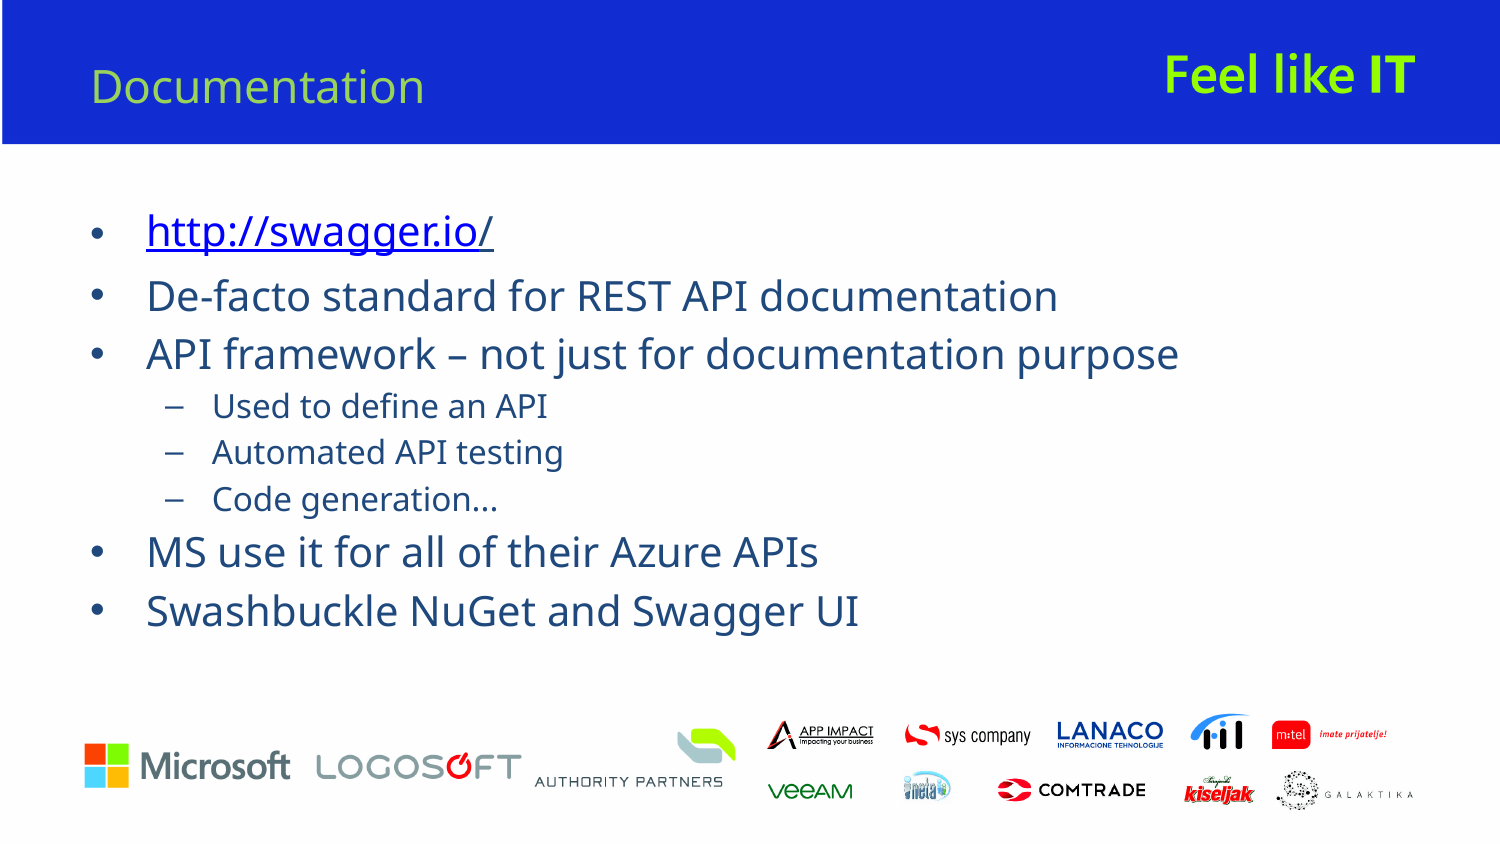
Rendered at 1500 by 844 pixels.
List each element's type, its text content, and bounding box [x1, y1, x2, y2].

picture [0, 0, 1500, 844]
list http://swagger.io/ De-facto standard for REST API documentation API framework – not just for documentation purpose Used to define an API Automated API testing Code generation... MS use it for all of their Azure APIs Swashbuckle NuGet and Swagger UI [75, 196, 1425, 694]
title Documentation [75, 49, 1425, 121]
